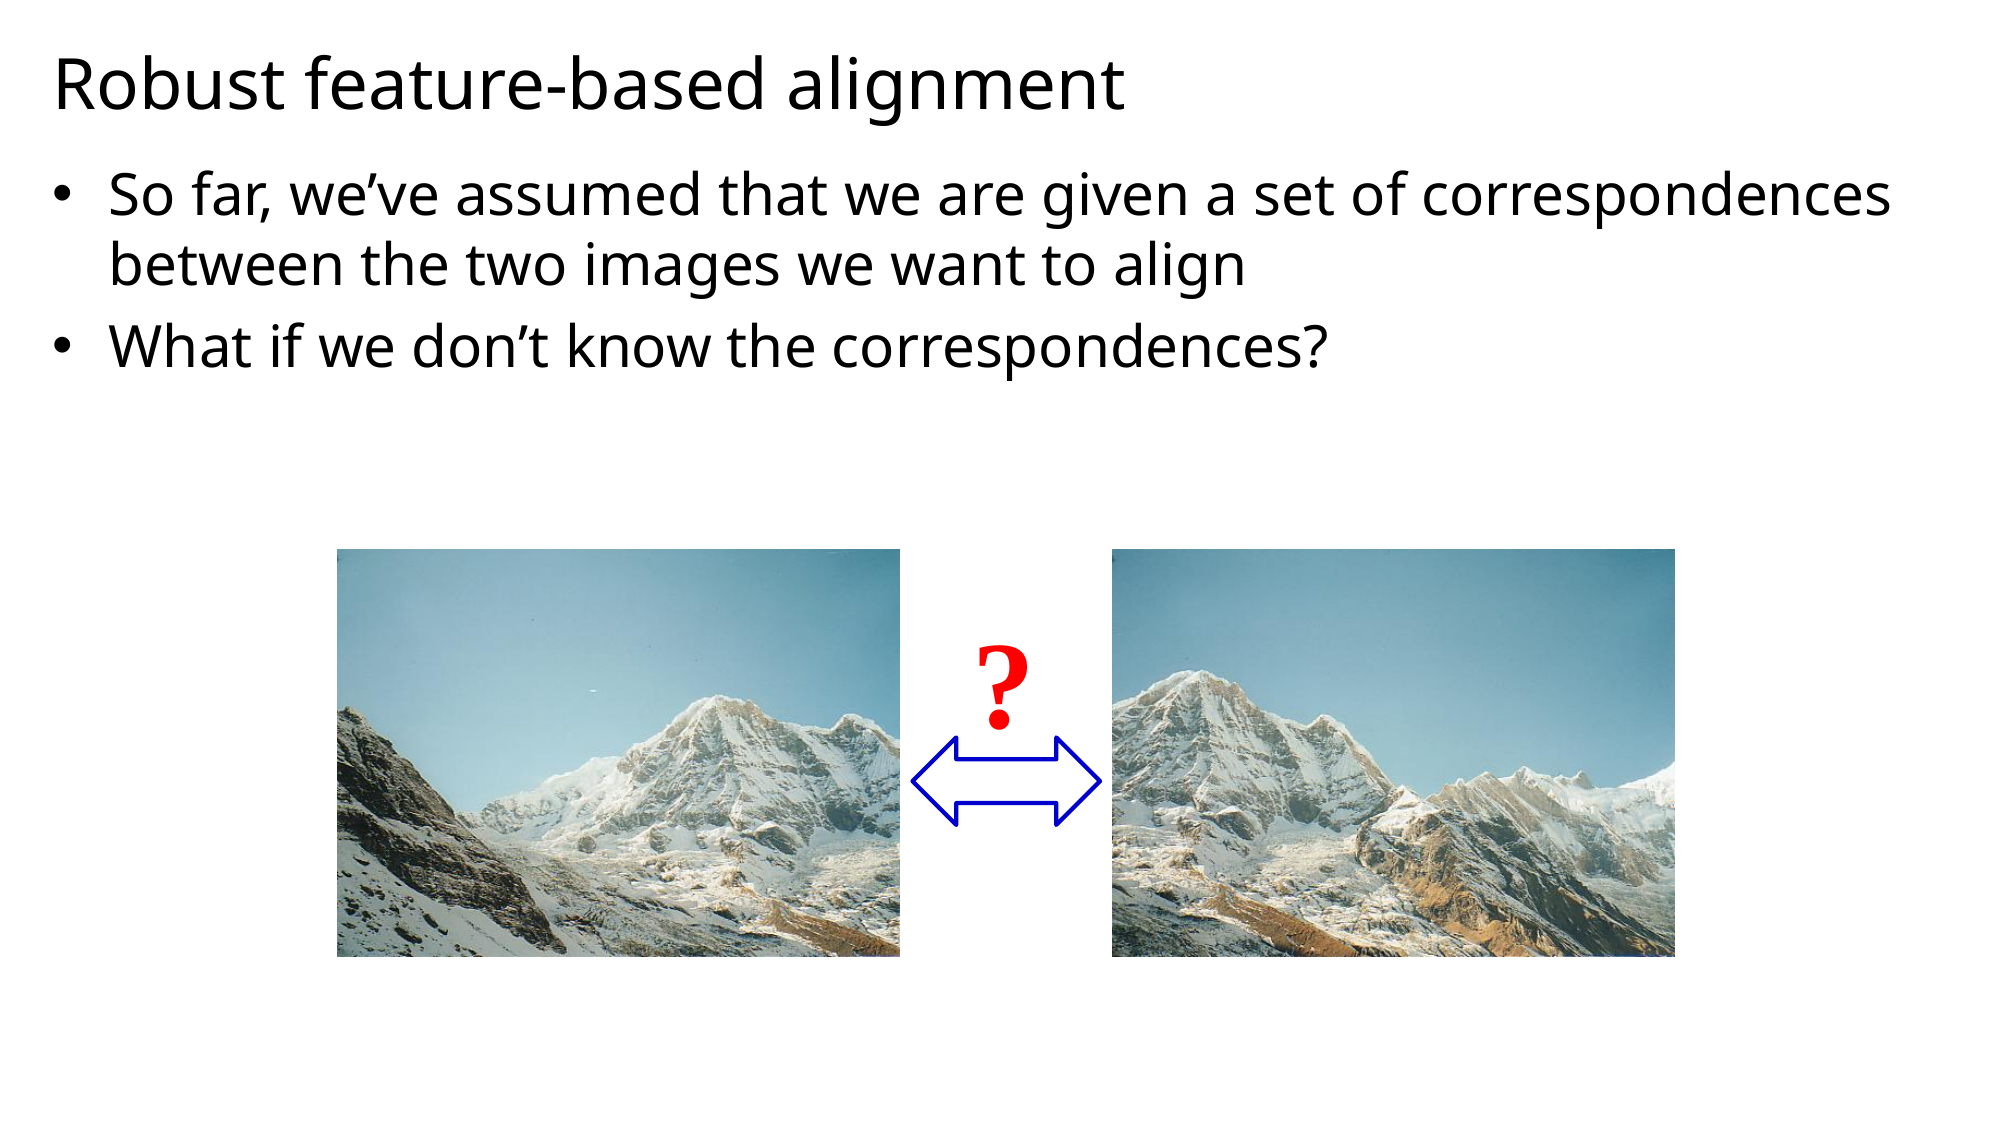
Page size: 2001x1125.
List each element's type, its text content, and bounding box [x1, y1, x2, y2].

picture [337, 549, 901, 958]
text_box [912, 737, 1101, 825]
picture [1112, 549, 1676, 958]
list So far, we’ve assumed that we are given a set of correspondences between the two images we want to align What if we don’t know the correspondences? [37, 149, 1963, 1013]
text_box ? [957, 595, 1050, 761]
title Robust feature-based alignment [37, 12, 1963, 149]
